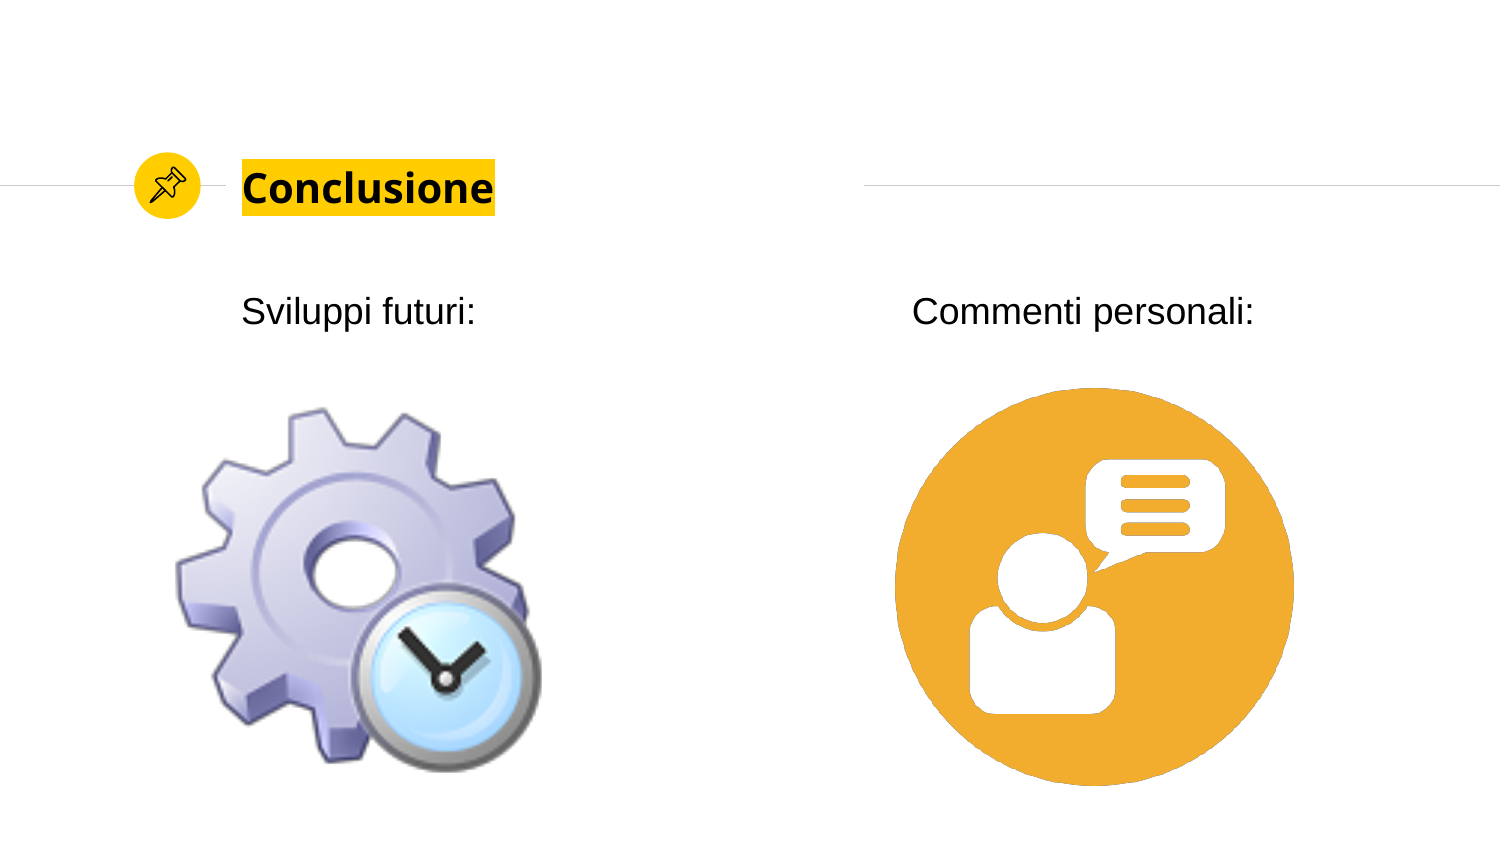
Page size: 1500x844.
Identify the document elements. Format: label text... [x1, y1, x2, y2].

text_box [150, 166, 186, 203]
picture [870, 362, 1318, 811]
text_box Sviluppi futuri: [226, 279, 567, 340]
picture [165, 396, 545, 777]
text_box Commenti personali: [897, 279, 1291, 340]
title Conclusione [226, 151, 863, 223]
